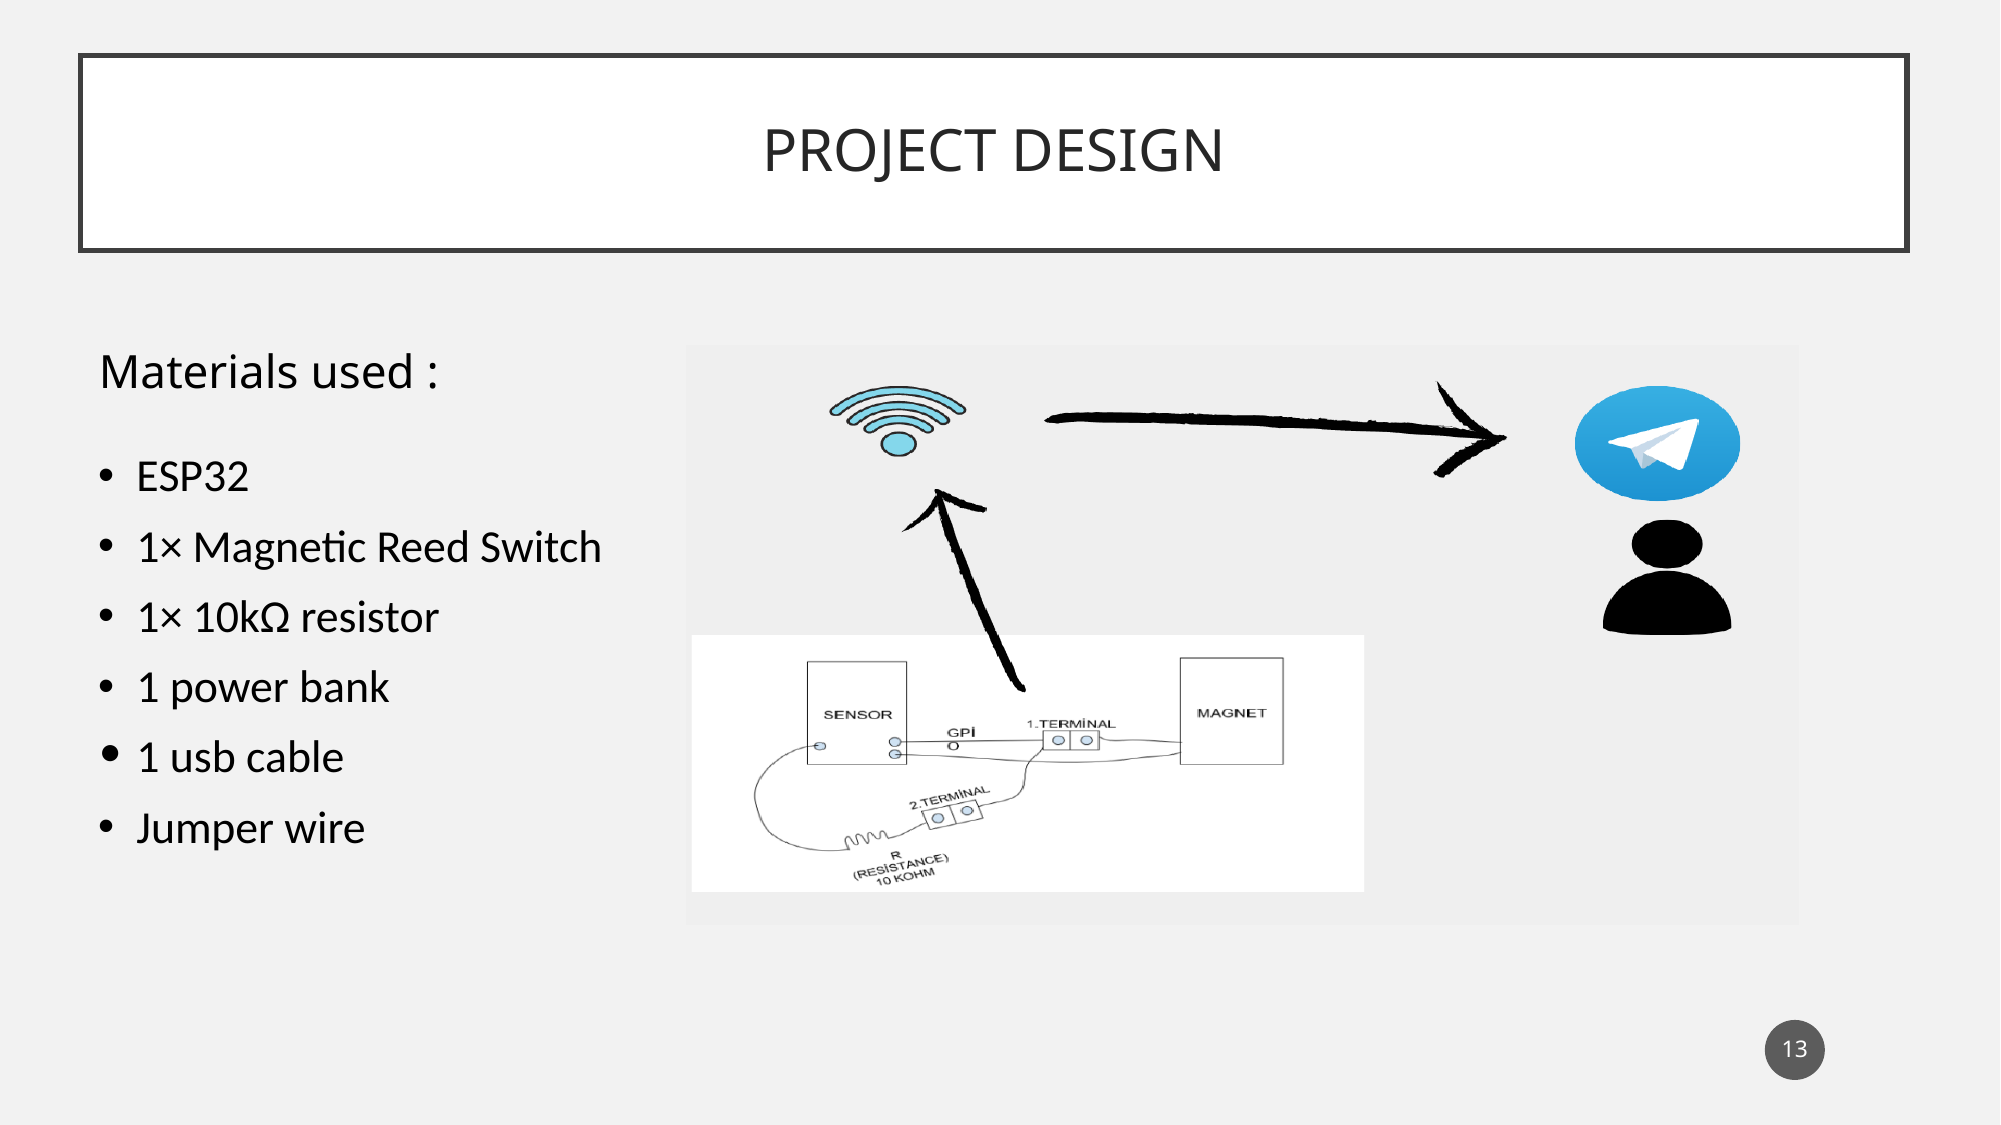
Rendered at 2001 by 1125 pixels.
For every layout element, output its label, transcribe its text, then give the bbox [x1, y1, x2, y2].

text_box Materials used : ESP32 1× Magnetic Reed Switch 1× 10kΩ resistor 1 power bank 1 usb cable Jumper wire [83, 327, 766, 939]
title PROJECT DESIGN [78, 53, 1910, 253]
picture [686, 345, 1799, 925]
slide_number ‹#› [1764, 1019, 1825, 1080]
